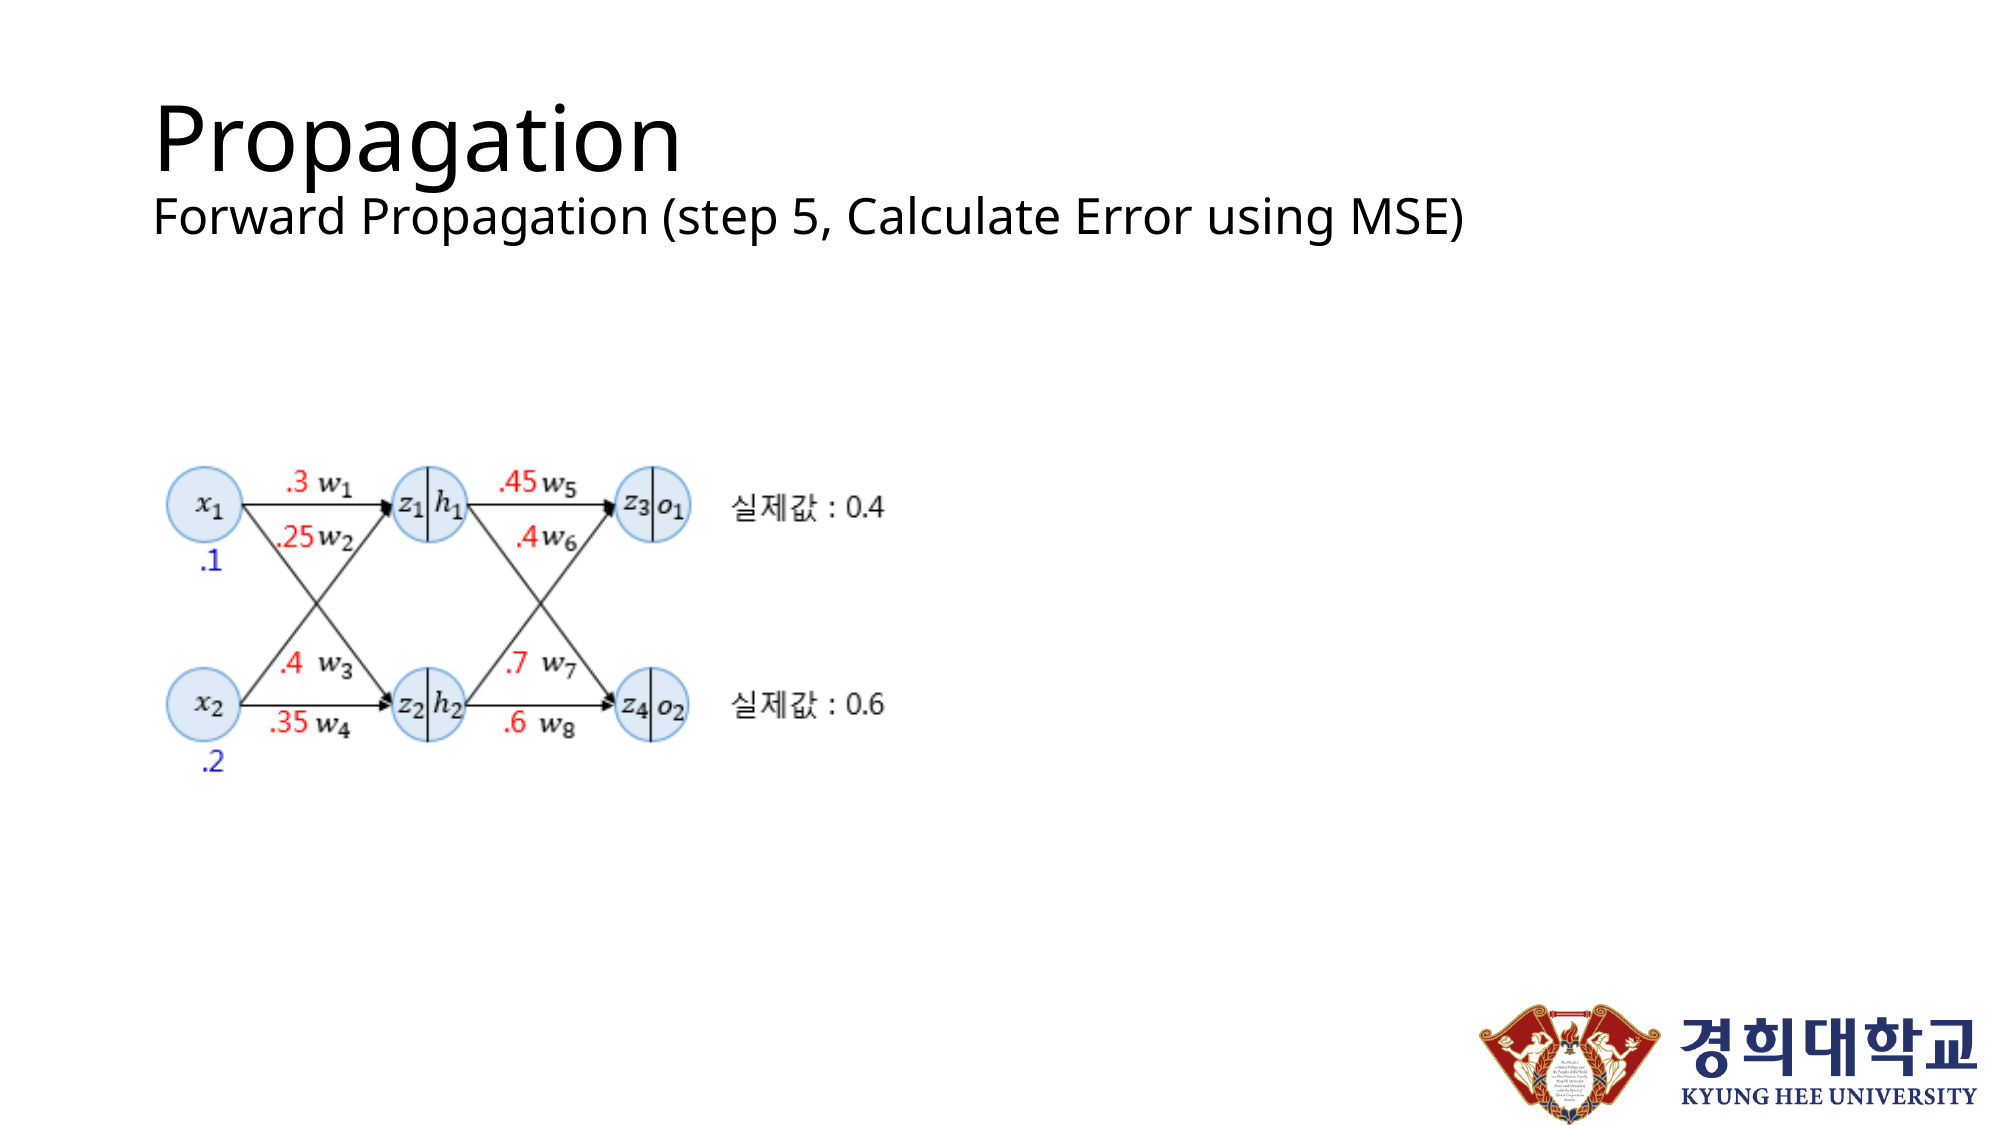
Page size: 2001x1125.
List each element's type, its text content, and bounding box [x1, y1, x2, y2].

picture [1479, 1004, 1977, 1125]
title Propagation Forward Propagation (step 5, Calculate Error using MSE) [137, 59, 1863, 278]
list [137, 445, 899, 778]
